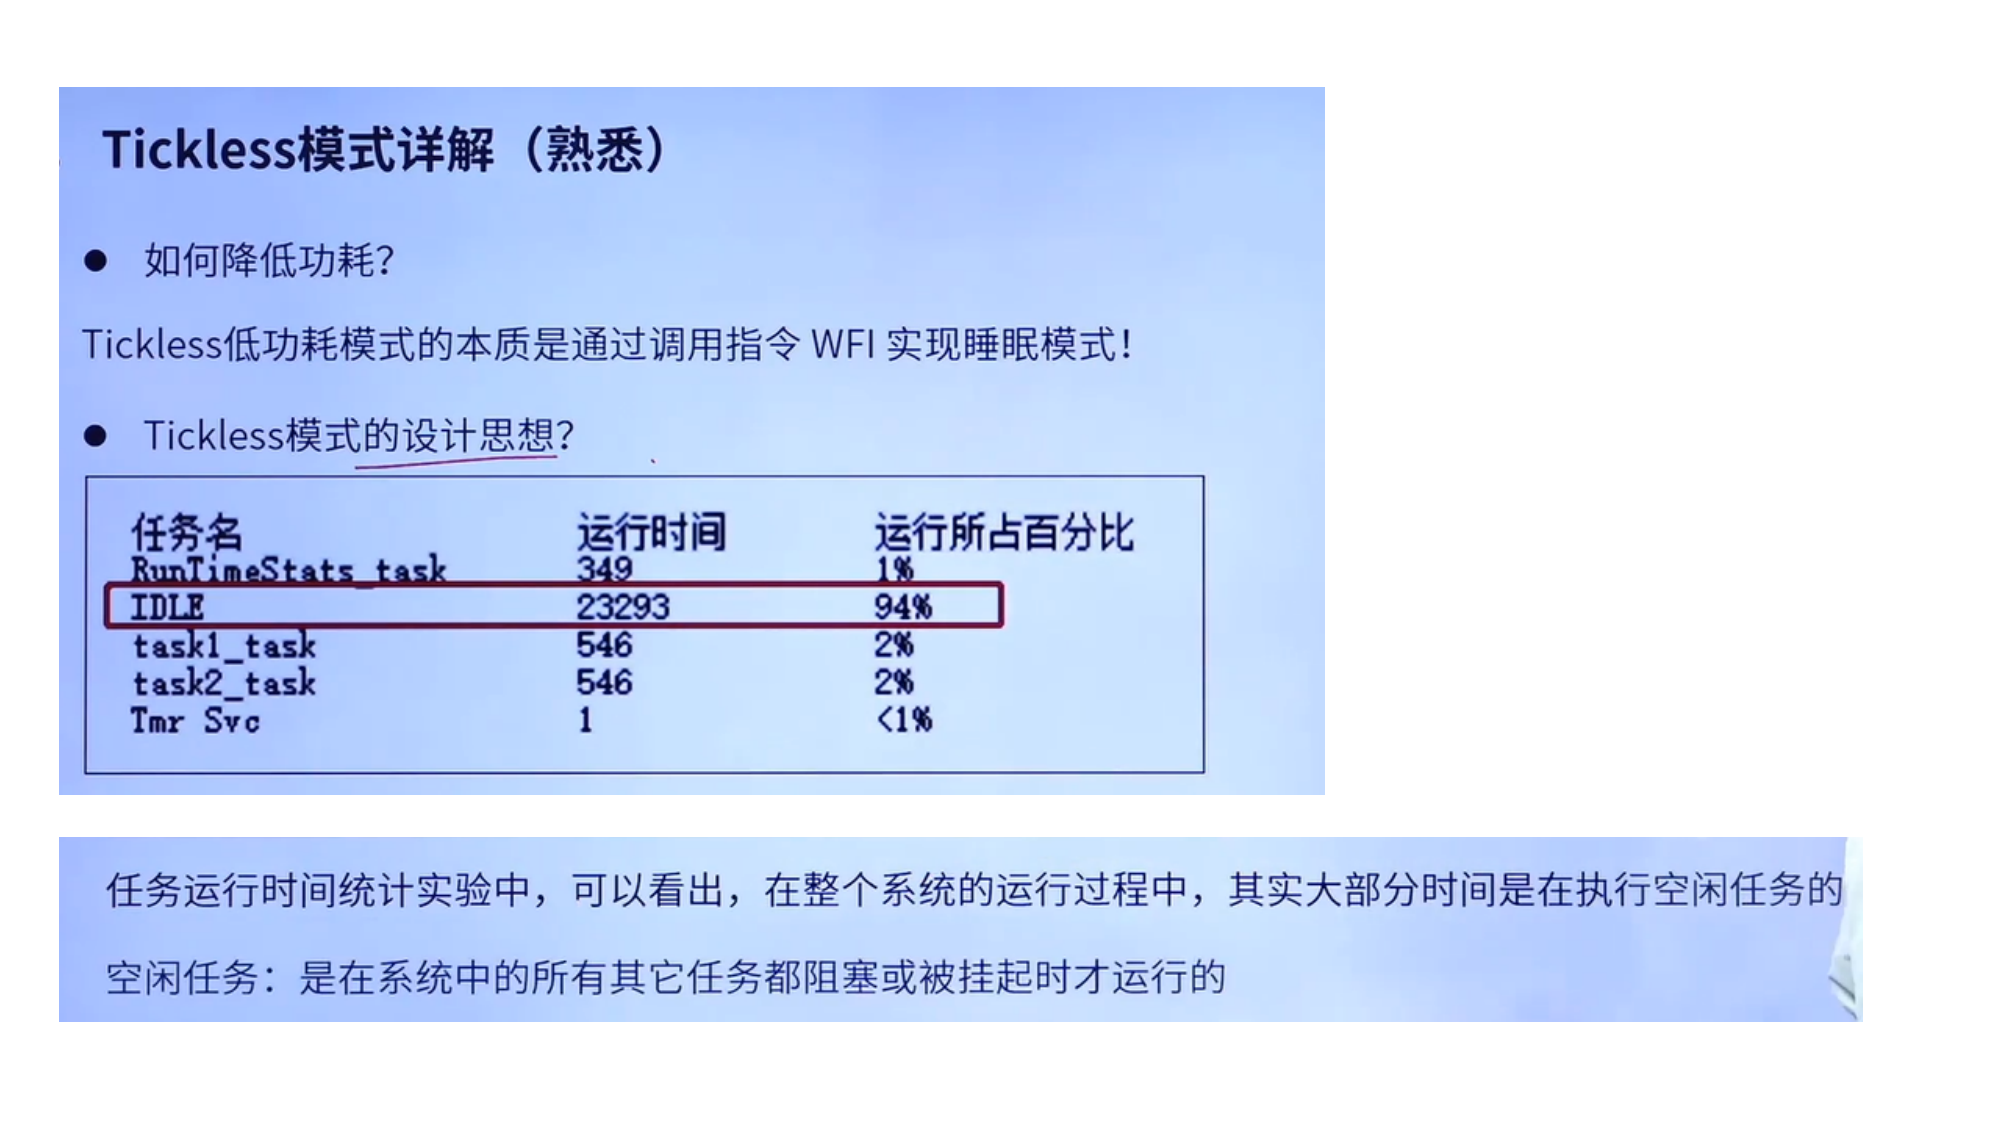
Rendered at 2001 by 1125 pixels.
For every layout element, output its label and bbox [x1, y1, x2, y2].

picture [59, 837, 1863, 1022]
picture [59, 87, 1325, 795]
